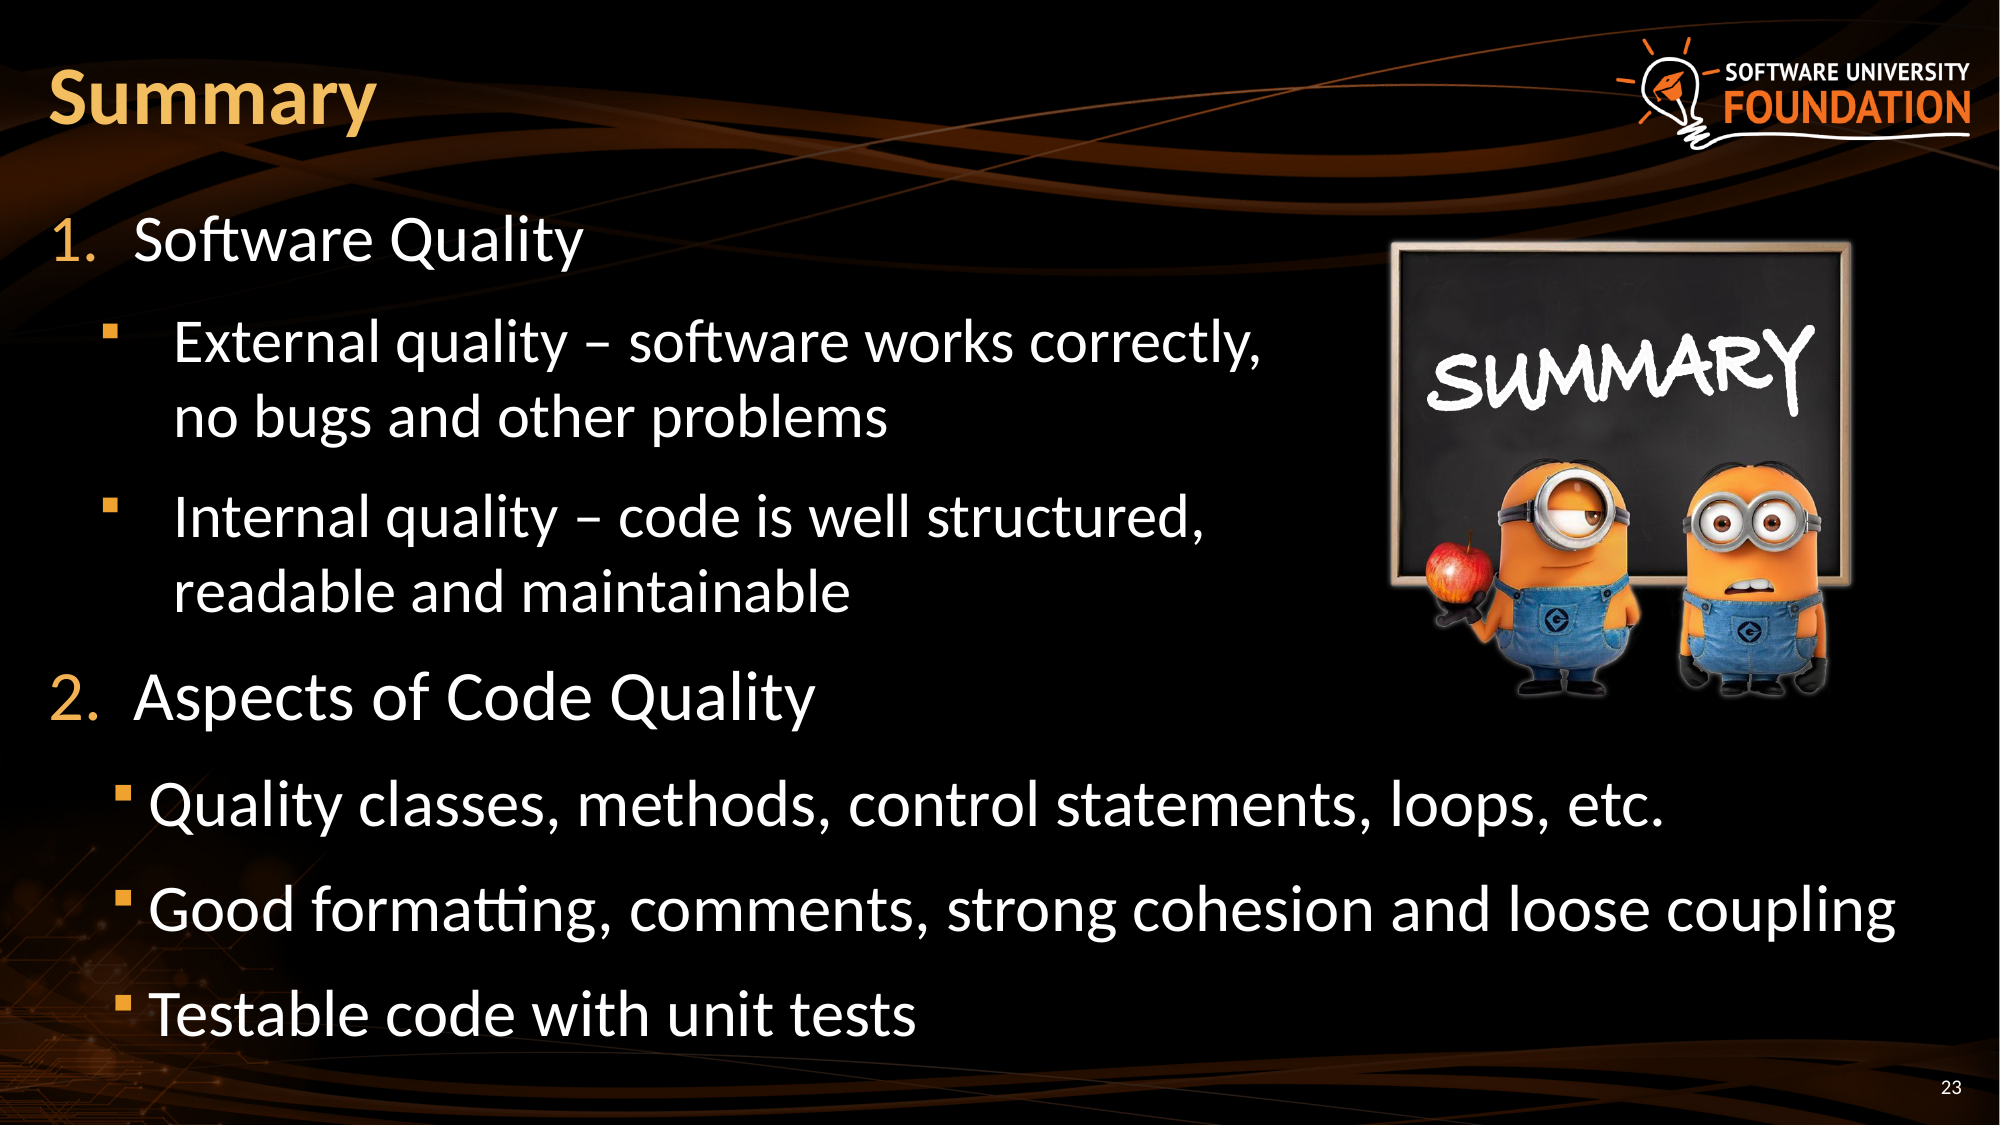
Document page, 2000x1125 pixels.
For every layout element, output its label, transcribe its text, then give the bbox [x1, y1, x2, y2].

picture [0, 0, 2000, 1125]
title Summary [30, 6, 1602, 189]
list Software Quality External quality – software works correctly, no bugs and other problems Internal quality – code is well structured, readable and maintainable Aspects of Code Quality Quality classes, methods, control statements, loops, etc. Good formatting, comments, strong cohesion and loose coupling Testable code with unit tests [31, 188, 1968, 1103]
